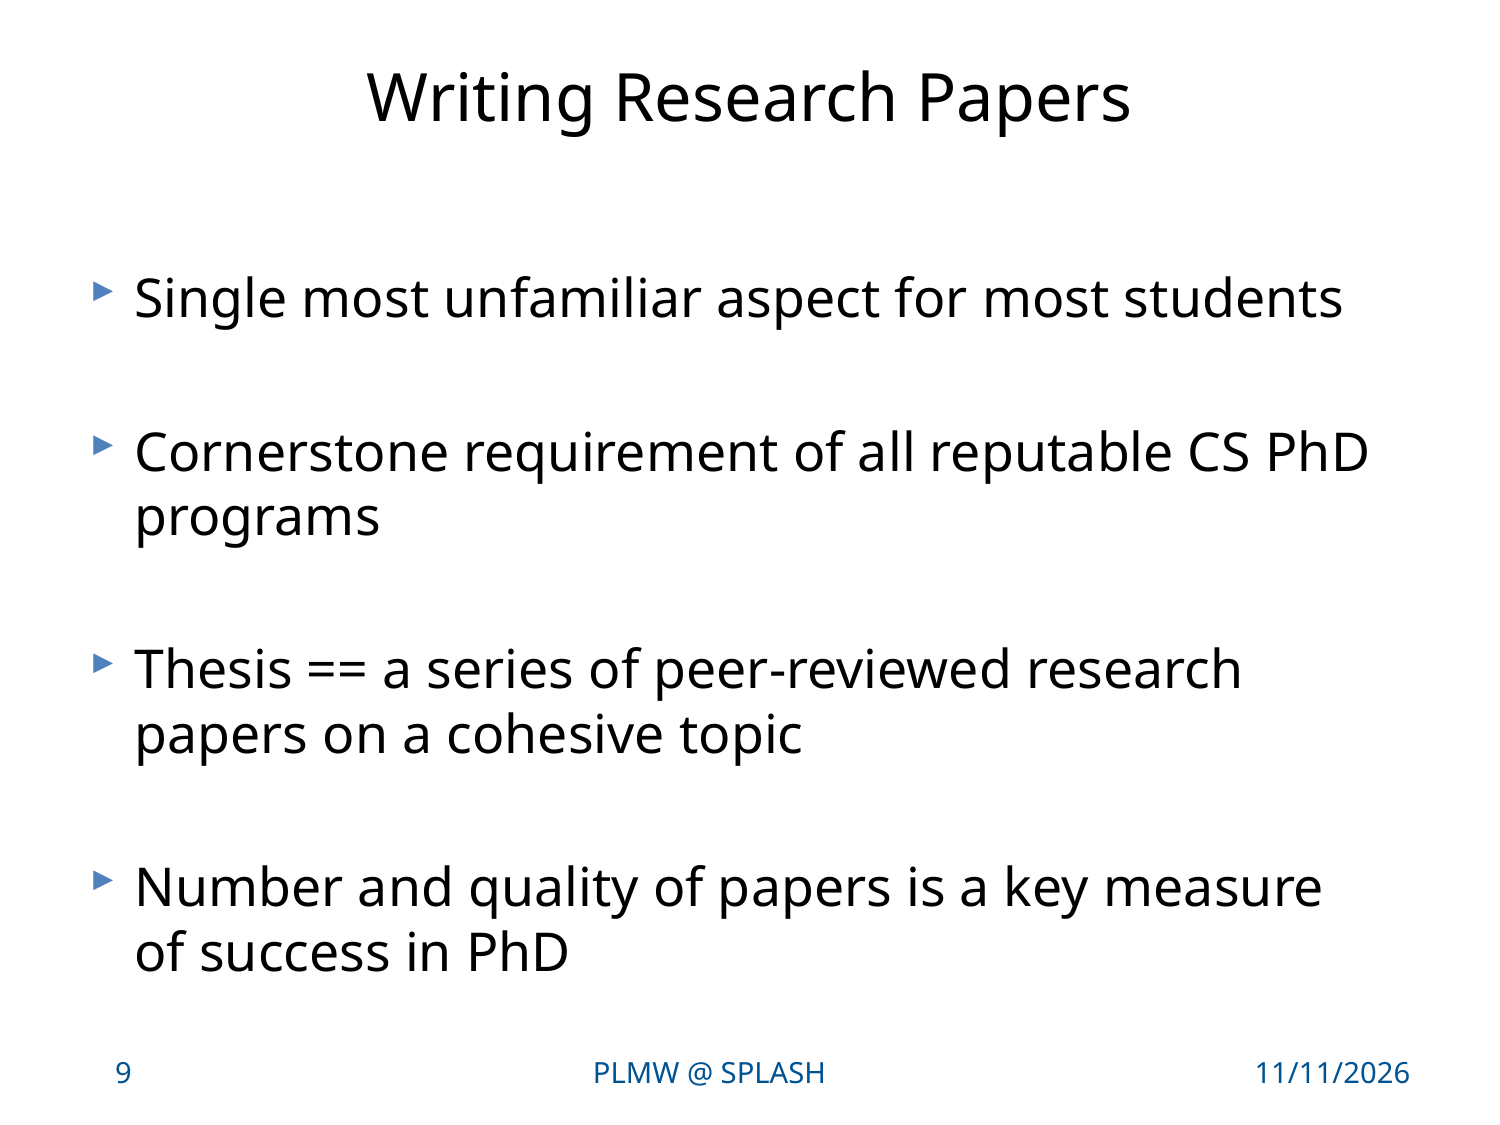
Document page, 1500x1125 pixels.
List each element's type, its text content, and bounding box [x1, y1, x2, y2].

list Single most unfamiliar aspect for most students Cornerstone requirement of all reputable CS PhD programs Thesis == a series of peer-reviewed research papers on a cohesive topic Number and quality of papers is a key measure of success in PhD [75, 179, 1425, 994]
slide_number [1185, 1046, 1426, 1107]
footer PLMW @ SPLASH [234, 1046, 1185, 1107]
title Writing Research Papers [75, 25, 1425, 165]
slide_number 9 [100, 1046, 234, 1107]
